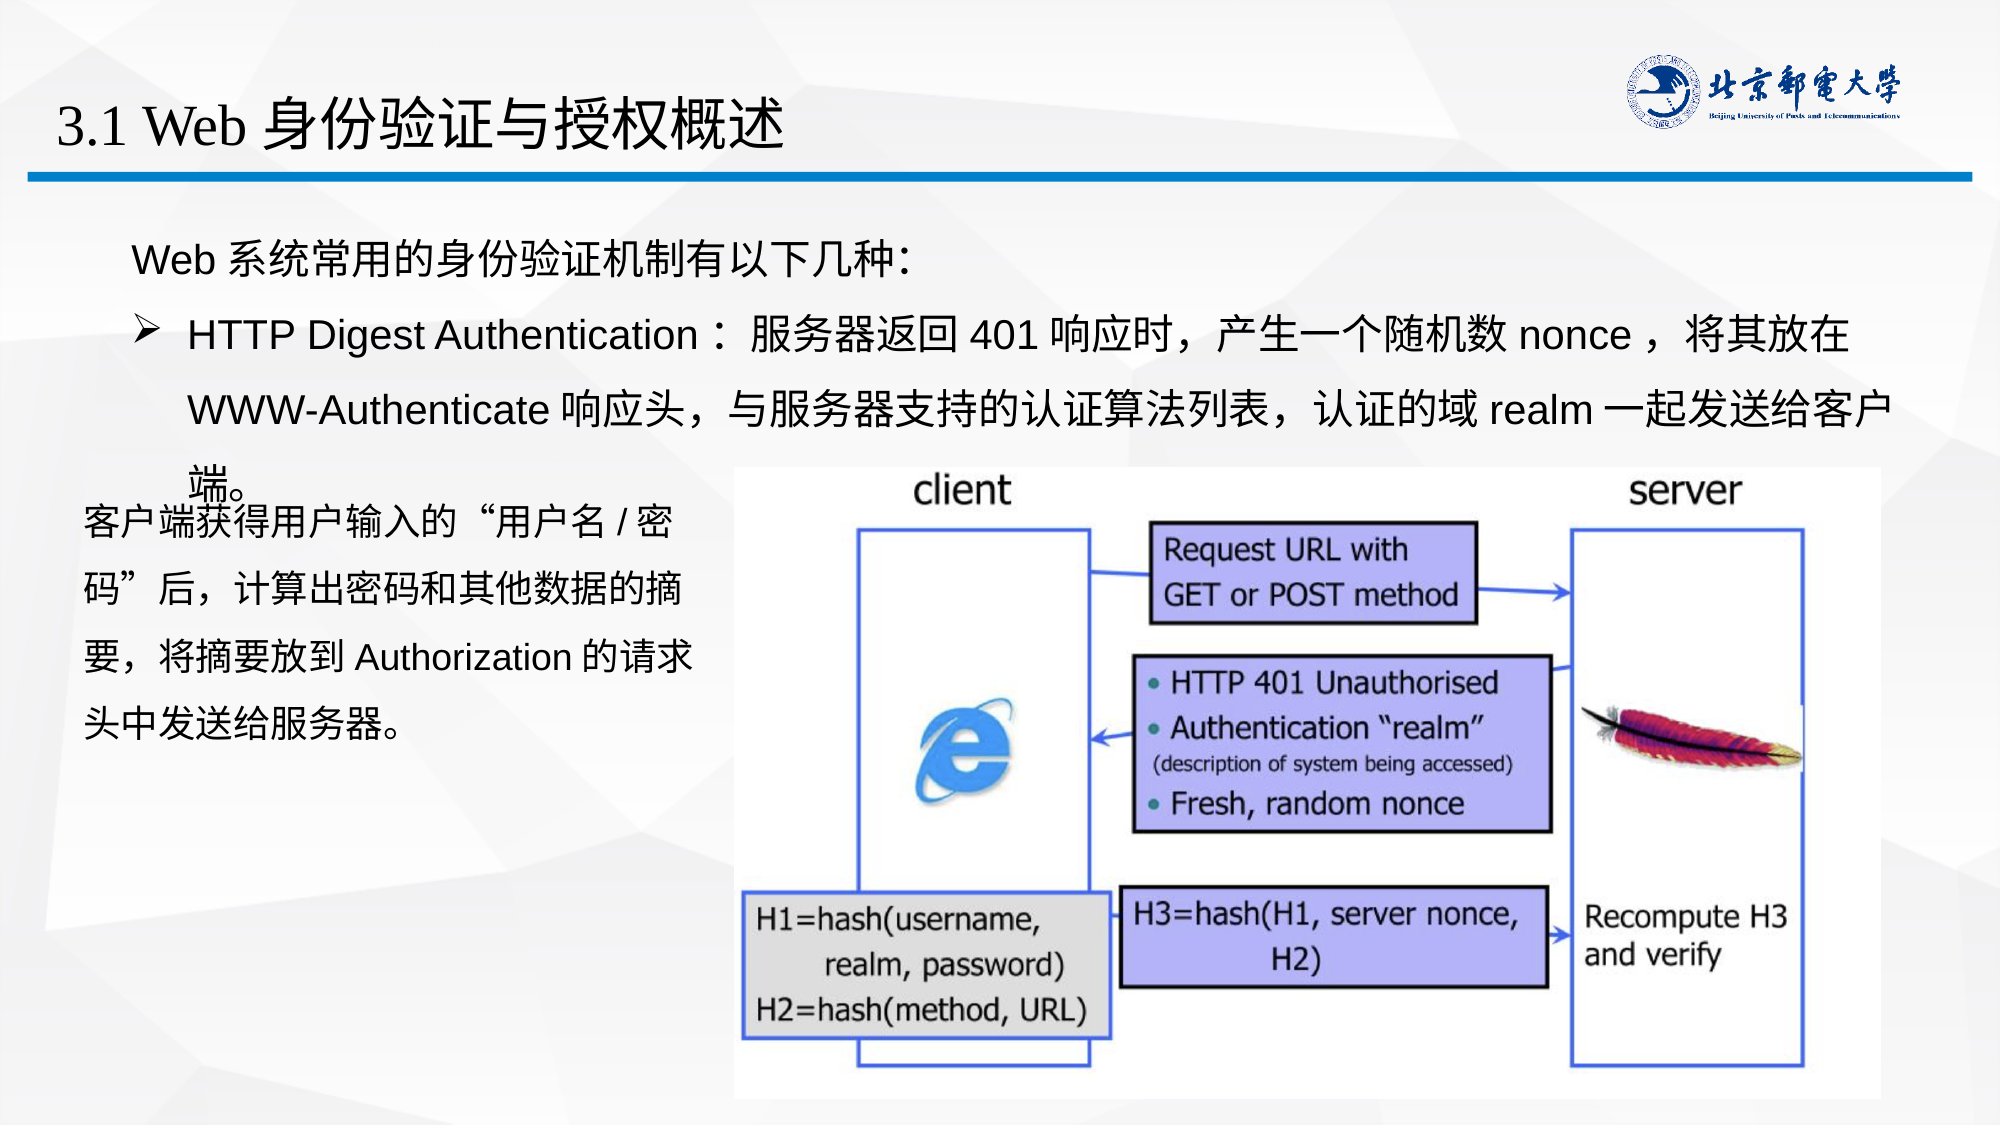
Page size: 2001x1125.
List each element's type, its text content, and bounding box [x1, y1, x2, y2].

text_box 客户端获得用户输入的“用户名/密码”后，计算出密码和其他数据的摘要，将摘要放到Authorization的请求头中发送给服务器。 [68, 467, 734, 753]
title 3.1 Web身份验证与授权概述 [41, 52, 1188, 200]
picture [0, 0, 2000, 1125]
text_box Web系统常用的身份验证机制有以下几种： HTTP Digest Authentication：服务器返回401响应时，产生一个随机数nonce，将其放在WWW-Authenticate响应头，与服务器支持的认证算法列表，认证的域realm一起发送给客户端。 [41, 200, 1952, 766]
